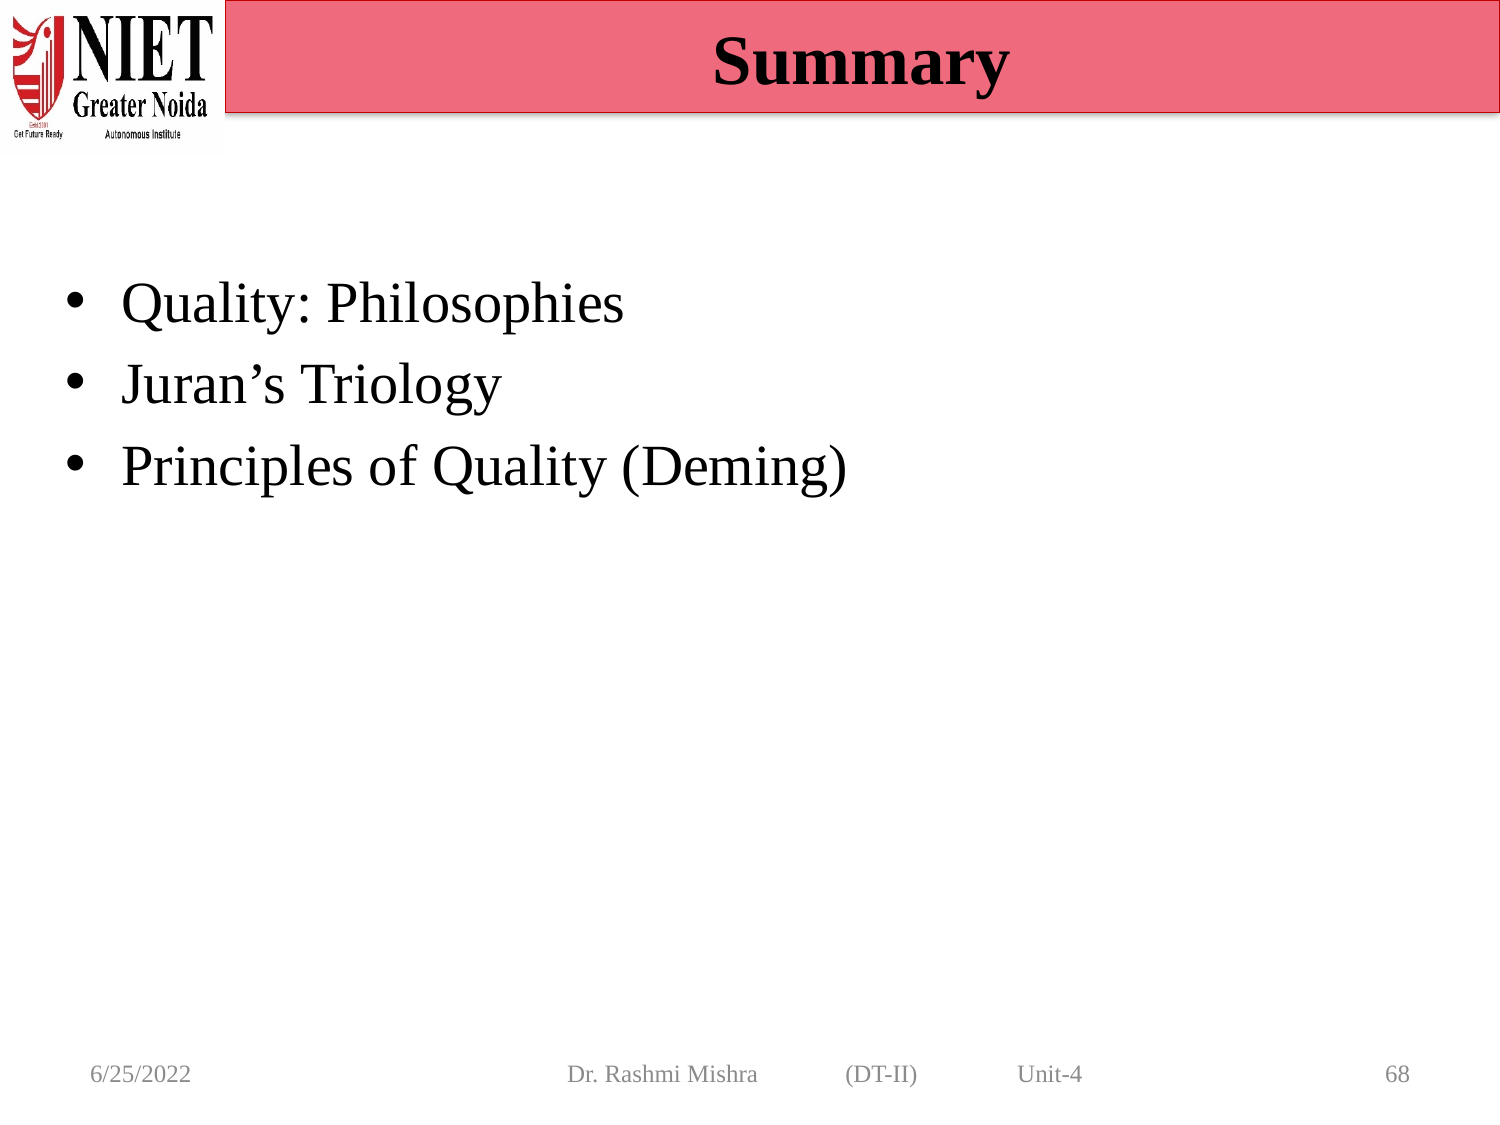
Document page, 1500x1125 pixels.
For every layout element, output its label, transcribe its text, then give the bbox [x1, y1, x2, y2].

list Quality: Philosophies Juran’s Triology Principles of Quality (Deming) [50, 174, 1463, 1013]
picture [0, 0, 226, 156]
footer Dr. Rashmi Mishra (DT-II) Unit-4 [412, 1042, 1074, 1103]
text_box Summary [226, 0, 1500, 113]
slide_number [75, 1042, 412, 1103]
slide_number 68 [1074, 1042, 1425, 1103]
